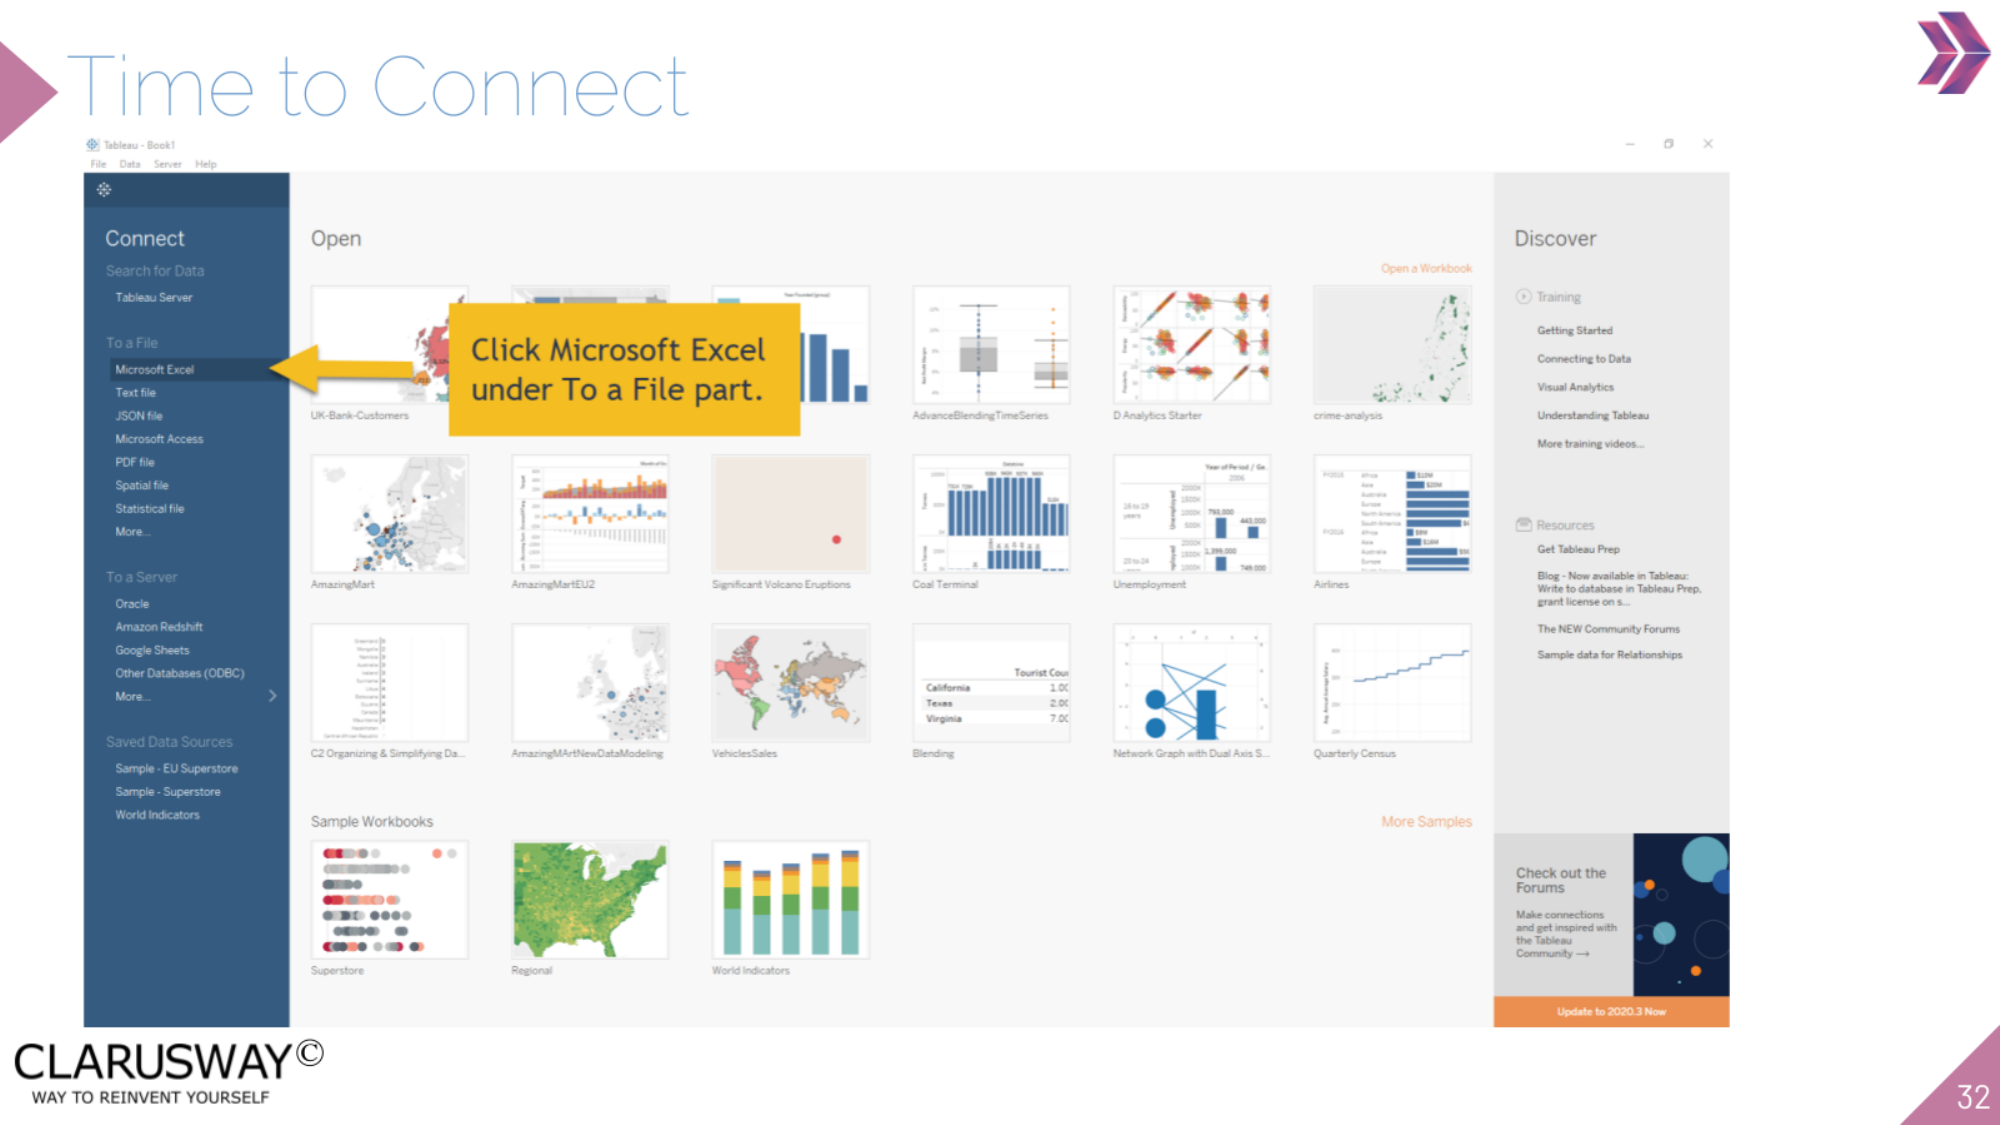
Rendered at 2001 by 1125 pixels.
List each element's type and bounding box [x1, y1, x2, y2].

list [0, 0, 2000, 1125]
